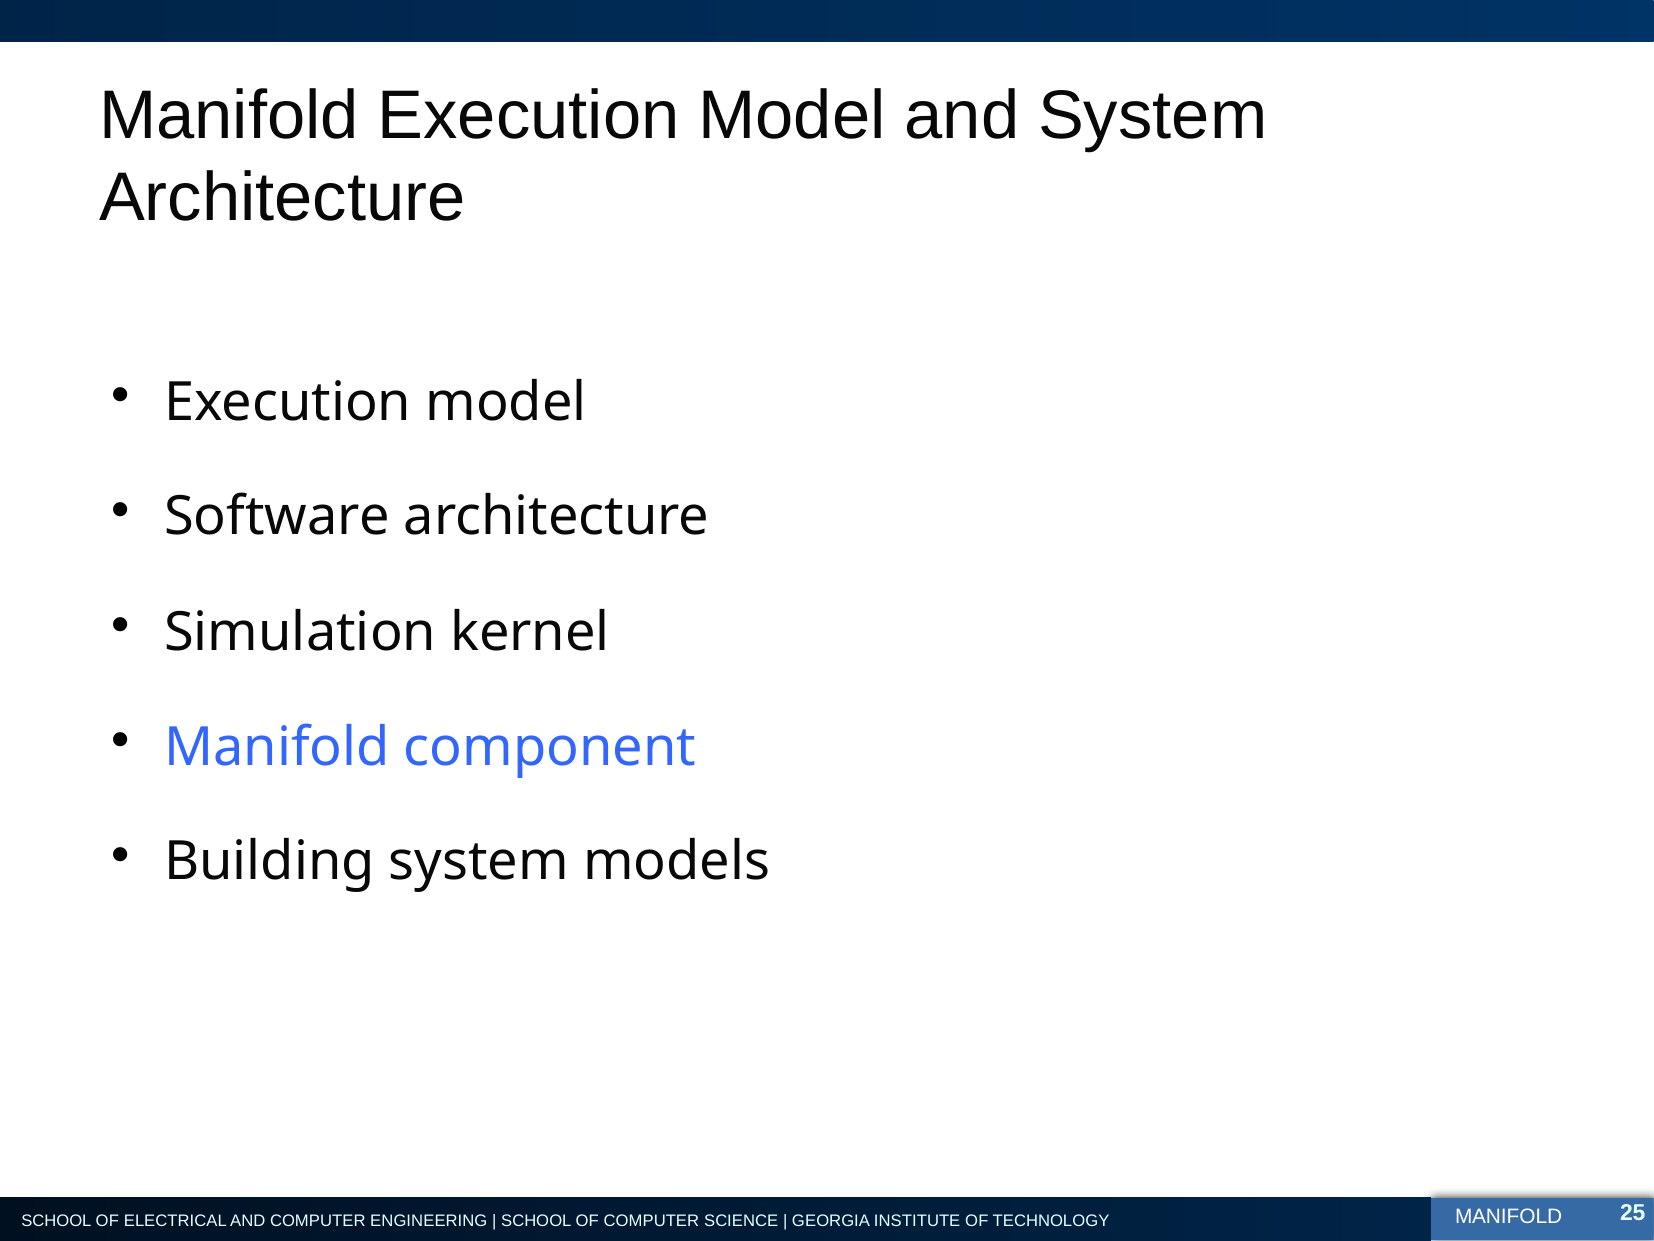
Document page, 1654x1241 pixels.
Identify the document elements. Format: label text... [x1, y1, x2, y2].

slide_number 25 [1580, 1191, 1646, 1231]
title Manifold Execution Model and System Architecture [82, 50, 1571, 256]
list Execution model Software architecture Simulation kernel Manifold component Building system models [76, 357, 1566, 1054]
